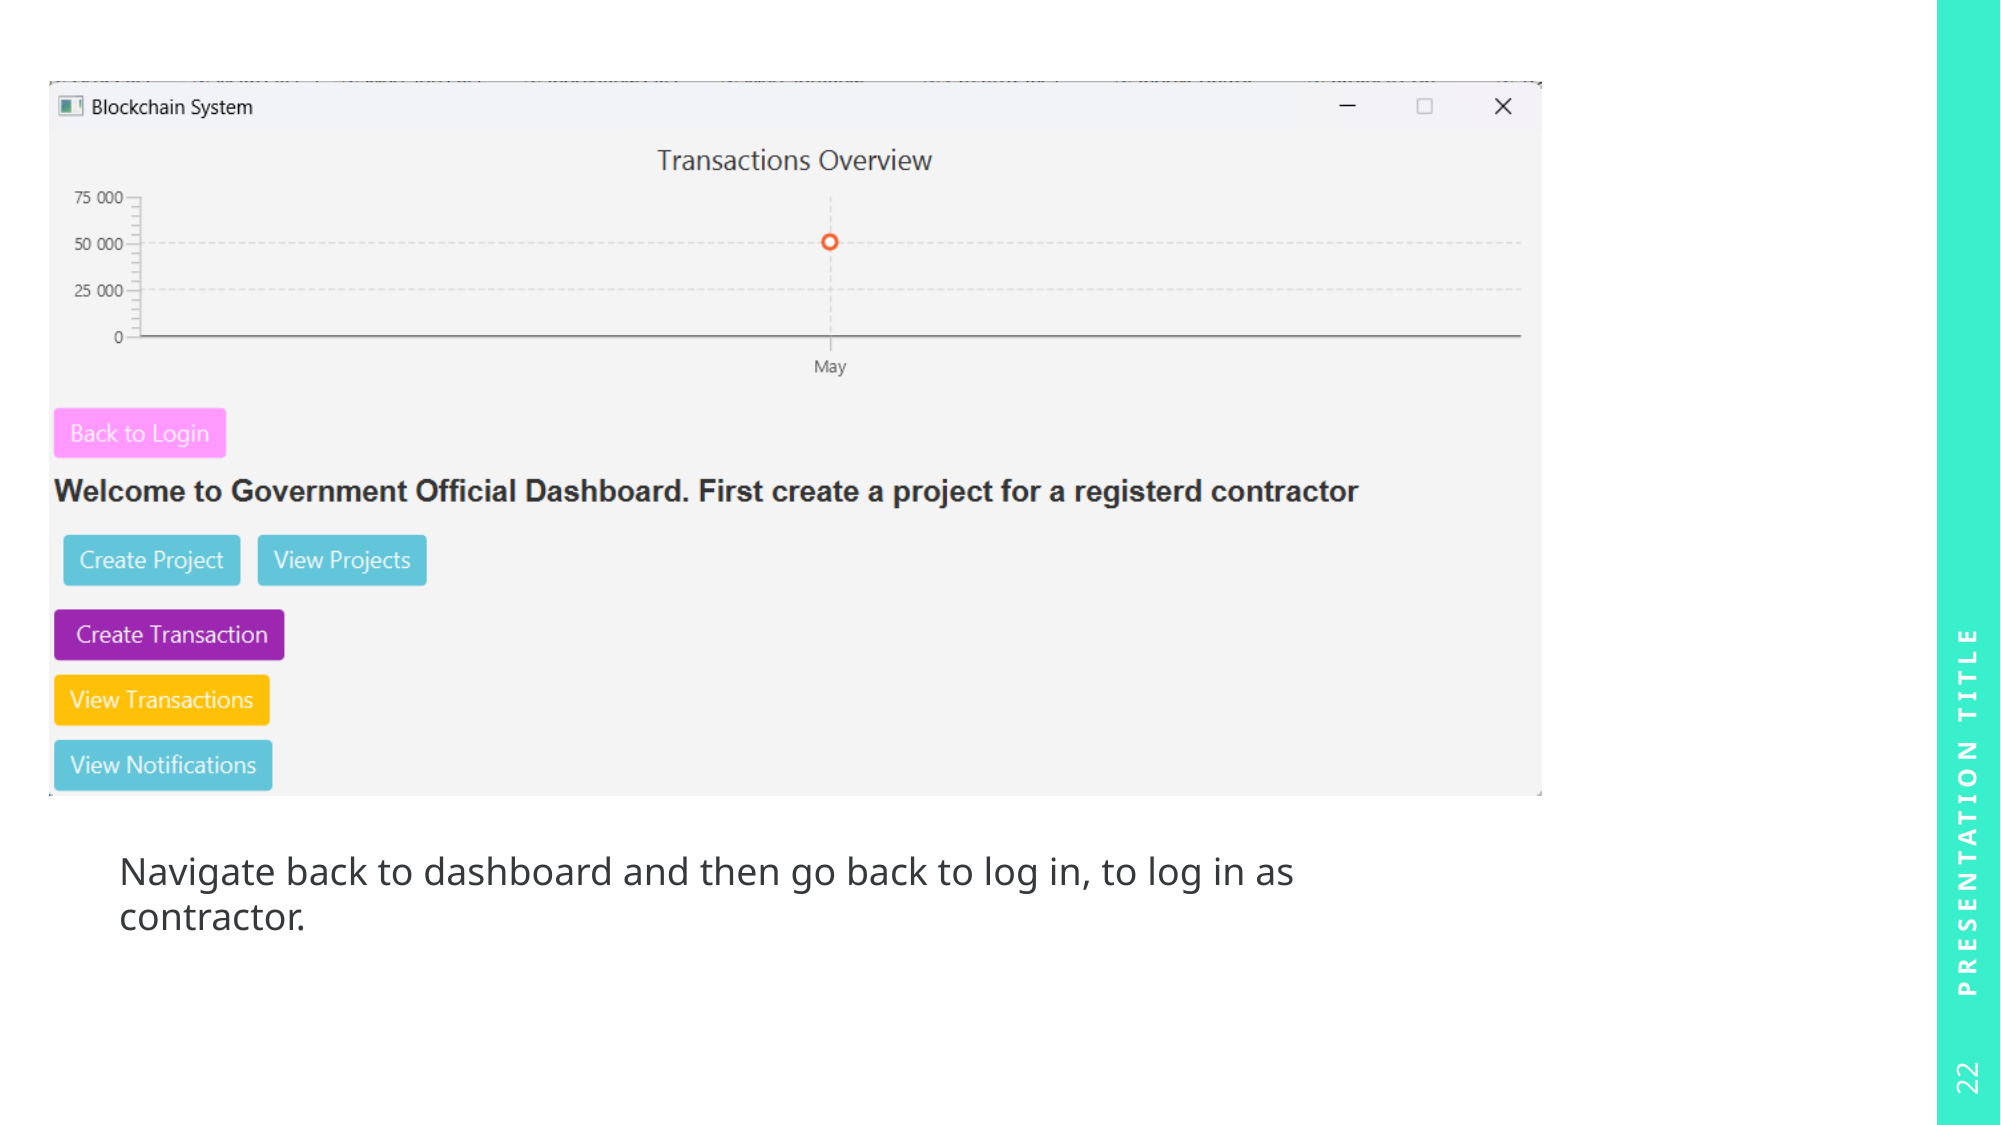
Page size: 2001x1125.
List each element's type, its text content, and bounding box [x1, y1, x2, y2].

slide_number 22 [1937, 1032, 2000, 1125]
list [49, 81, 1542, 796]
text_box Navigate back to dashboard and then go back to log in, to log in as contractor. [104, 840, 1417, 946]
footer Presentation Title [1937, 0, 2000, 1032]
